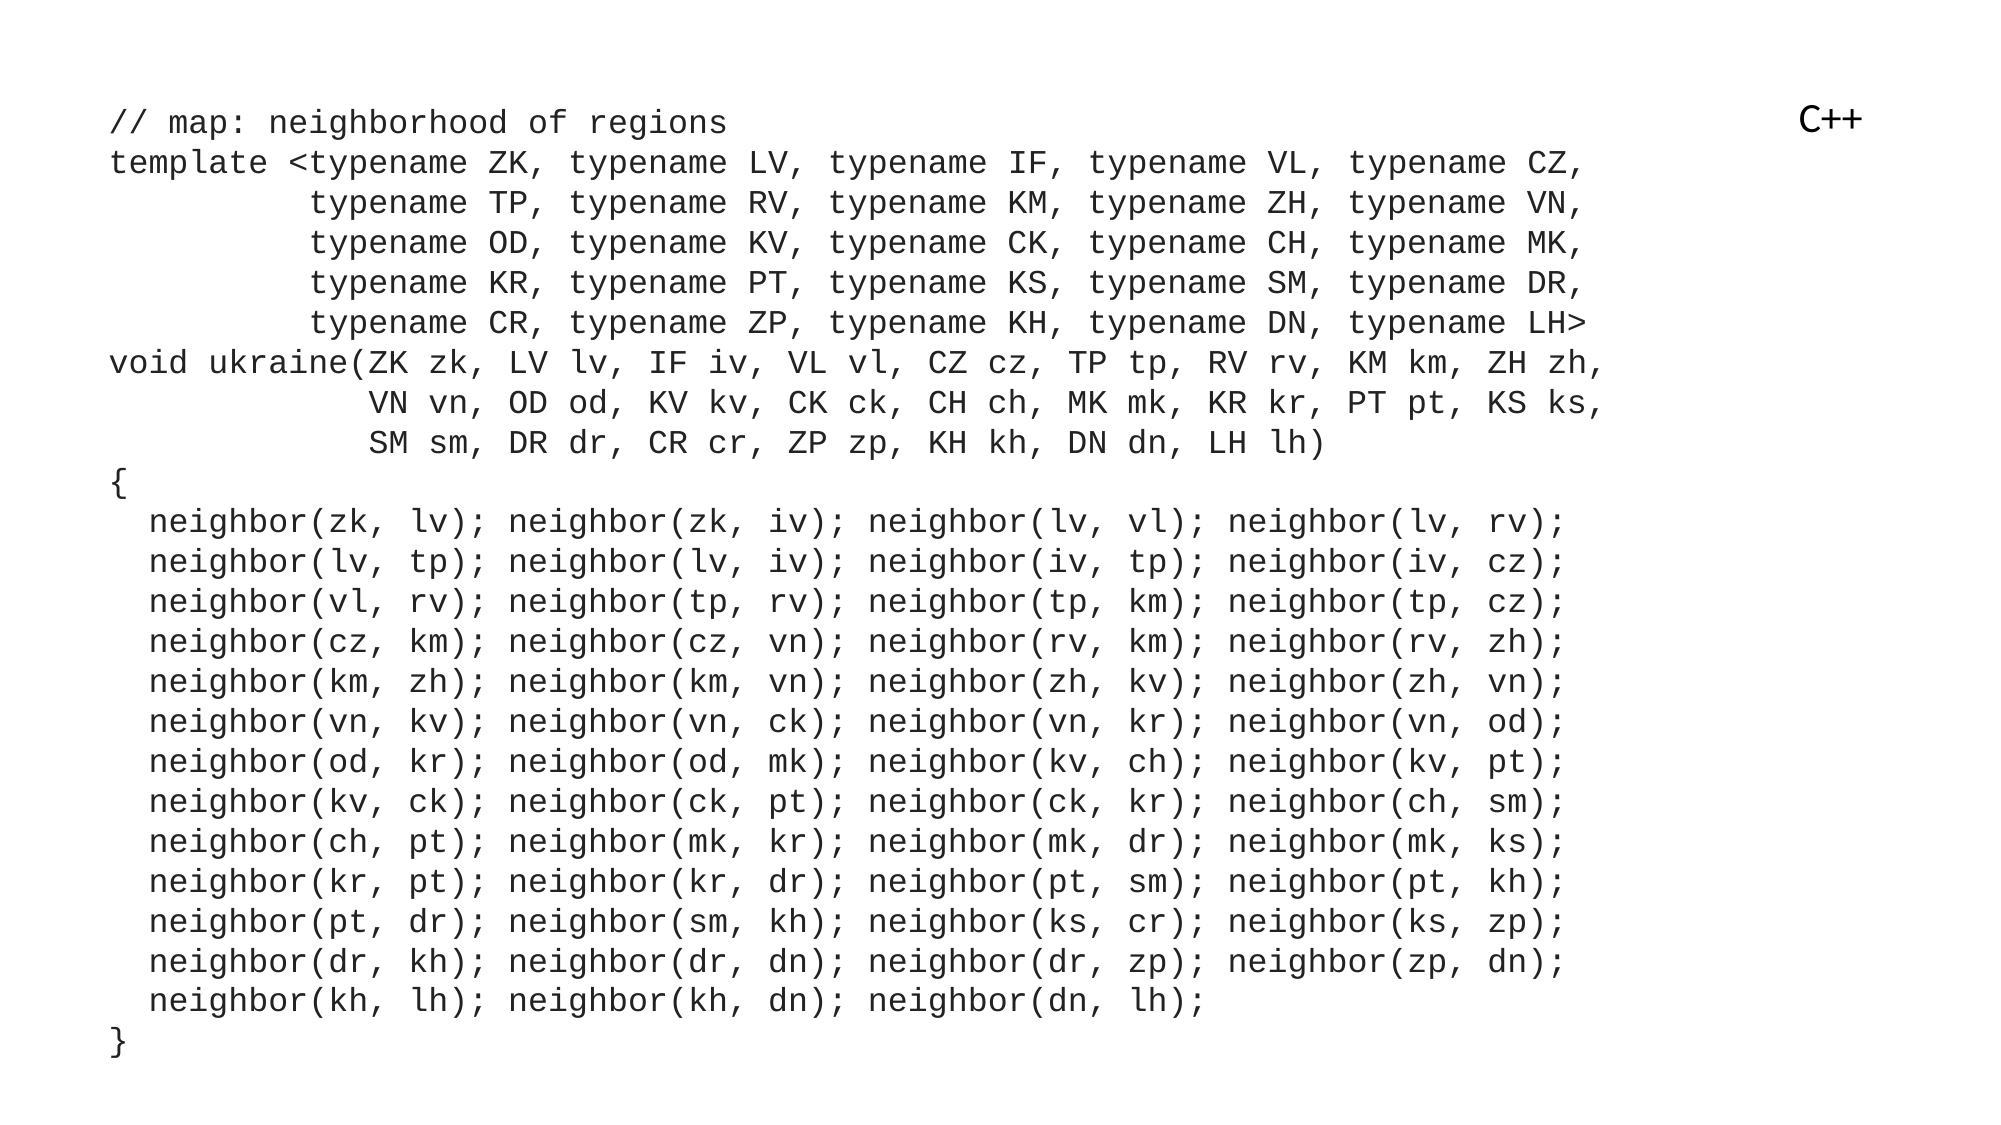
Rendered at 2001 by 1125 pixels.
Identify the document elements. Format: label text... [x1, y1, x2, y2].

text_box // map: neighborhood of regions template <typename ZK, typename LV, typename IF, typename VL, typename CZ, typename TP, typename RV, typename KM, typename ZH, typename VN, typename OD, typename KV, typename CK, typename CH, typename MK, typename KR, typename PT, typename KS, typename SM, typename DR, typename CR, typename ZP, typename KH, typename DN, typename LH> void ukraine(ZK zk, LV lv, IF iv, VL vl, CZ cz, TP tp, RV rv, KM km, ZH zh, VN vn, OD od, KV kv, CK ck, CH ch, MK mk, KR kr, PT pt, KS ks, SM sm, DR dr, CR cr, ZP zp, KH kh, DN dn, LH lh) { neighbor(zk, lv); neighbor(zk, iv); neighbor(lv, vl); neighbor(lv, rv); neighbor(lv, tp); neighbor(lv, iv); neighbor(iv, tp); neighbor(iv, cz); neighbor(vl, rv); neighbor(tp, rv); neighbor(tp, km); neighbor(tp, cz); neighbor(cz, km); neighbor(cz, vn); neighbor(rv, km); neighbor(rv, zh); neighbor(km, zh); neighbor(km, vn); neighbor(zh, kv); neighbor(zh, vn); neighbor(vn, kv); neighbor(vn, ck); neighbor(vn, kr); neighbor(vn, od); neighbor(od, kr); neighbor(od, mk); neighbor(kv, ch); neighbor(kv, pt); neighbor(kv, ck); neighbor(ck, pt); neighbor(ck, kr); neighbor(ch, sm); neighbor(ch, pt); neighbor(mk, kr); neighbor(mk, dr); neighbor(mk, ks); neighbor(kr, pt); neighbor(kr, dr); neighbor(pt, sm); neighbor(pt, kh); neighbor(pt, dr); neighbor(sm, kh); neighbor(ks, cr); neighbor(ks, zp); neighbor(dr, kh); neighbor(dr, dn); neighbor(dr, zp); neighbor(zp, dn); neighbor(kh, lh); neighbor(kh, dn); neighbor(dn, lh); } [93, 93, 1922, 1066]
text_box C++ [1783, 83, 1878, 149]
